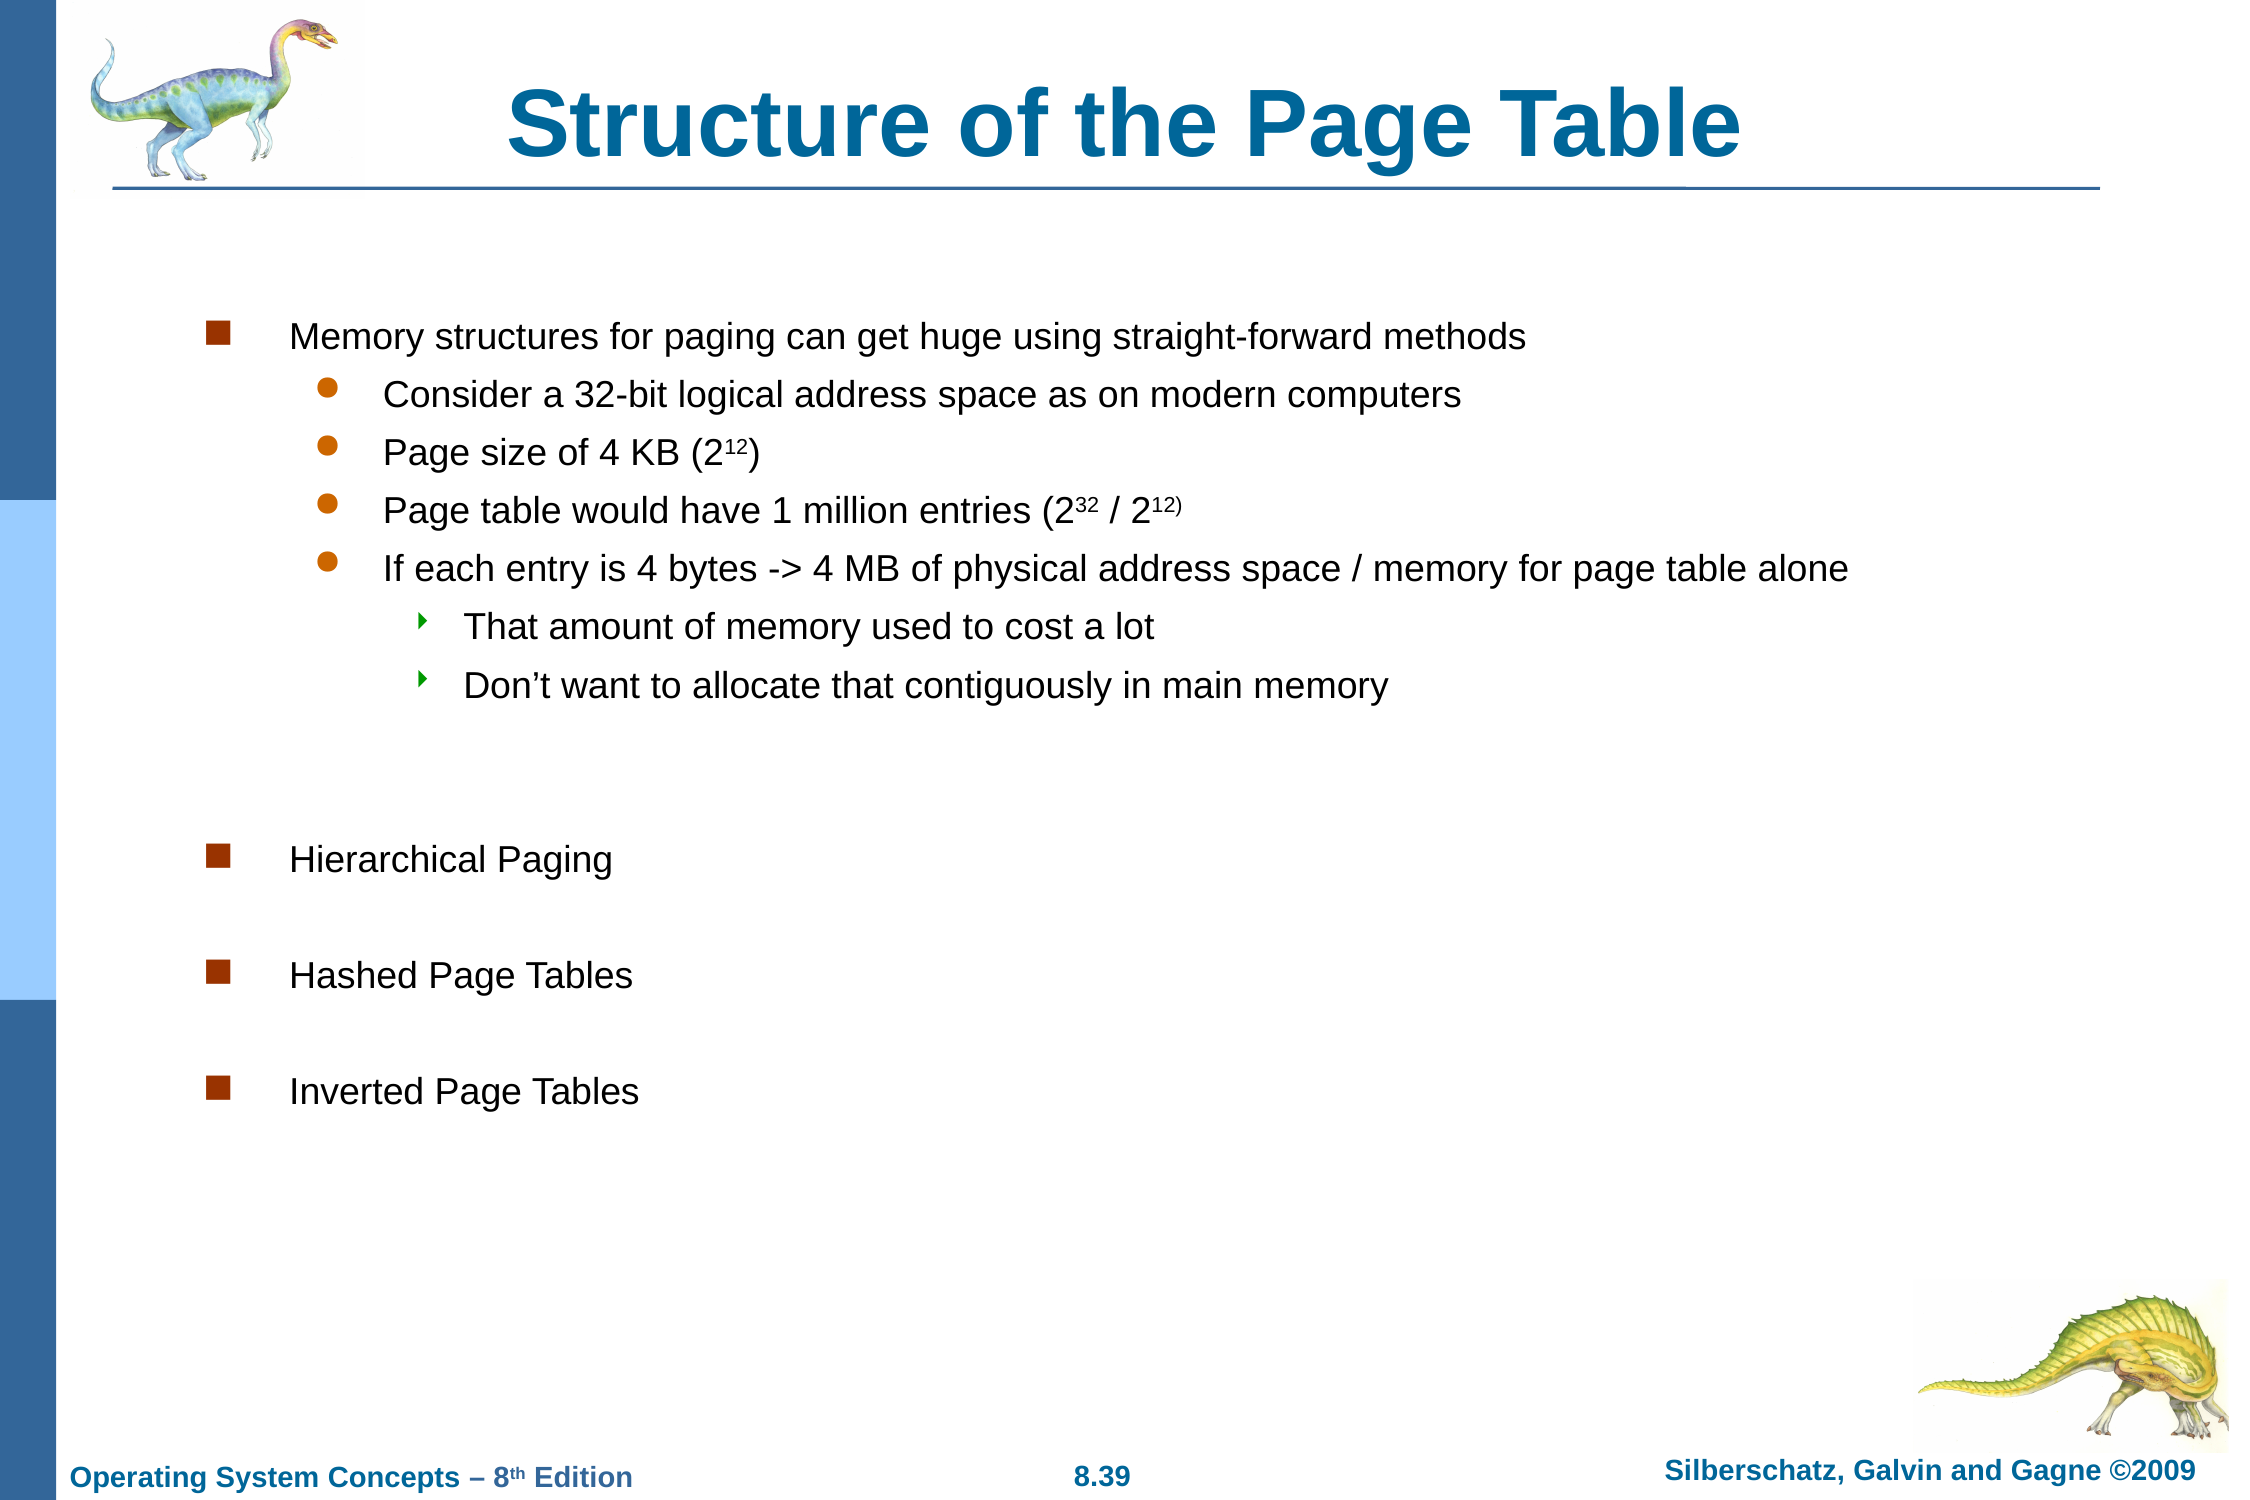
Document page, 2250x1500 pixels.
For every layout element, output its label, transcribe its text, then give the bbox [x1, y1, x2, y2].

list Memory structures for paging can get huge using straight-forward methods Consider a 32-bit logical address space as on modern computers Page size of 4 KB (212) Page table would have 1 million entries (232 / 212) If each entry is 4 bytes -> 4 MB of physical address space / memory for page table alone That amount of memory used to cost a lot Don’t want to allocate that contiguously in main memory Hierarchical Paging Hashed Page Tables Inverted Page Tables [187, 301, 1997, 1283]
title Structure of the Page Table [112, 60, 2138, 187]
picture [1913, 1279, 2229, 1453]
picture [70, 0, 365, 199]
